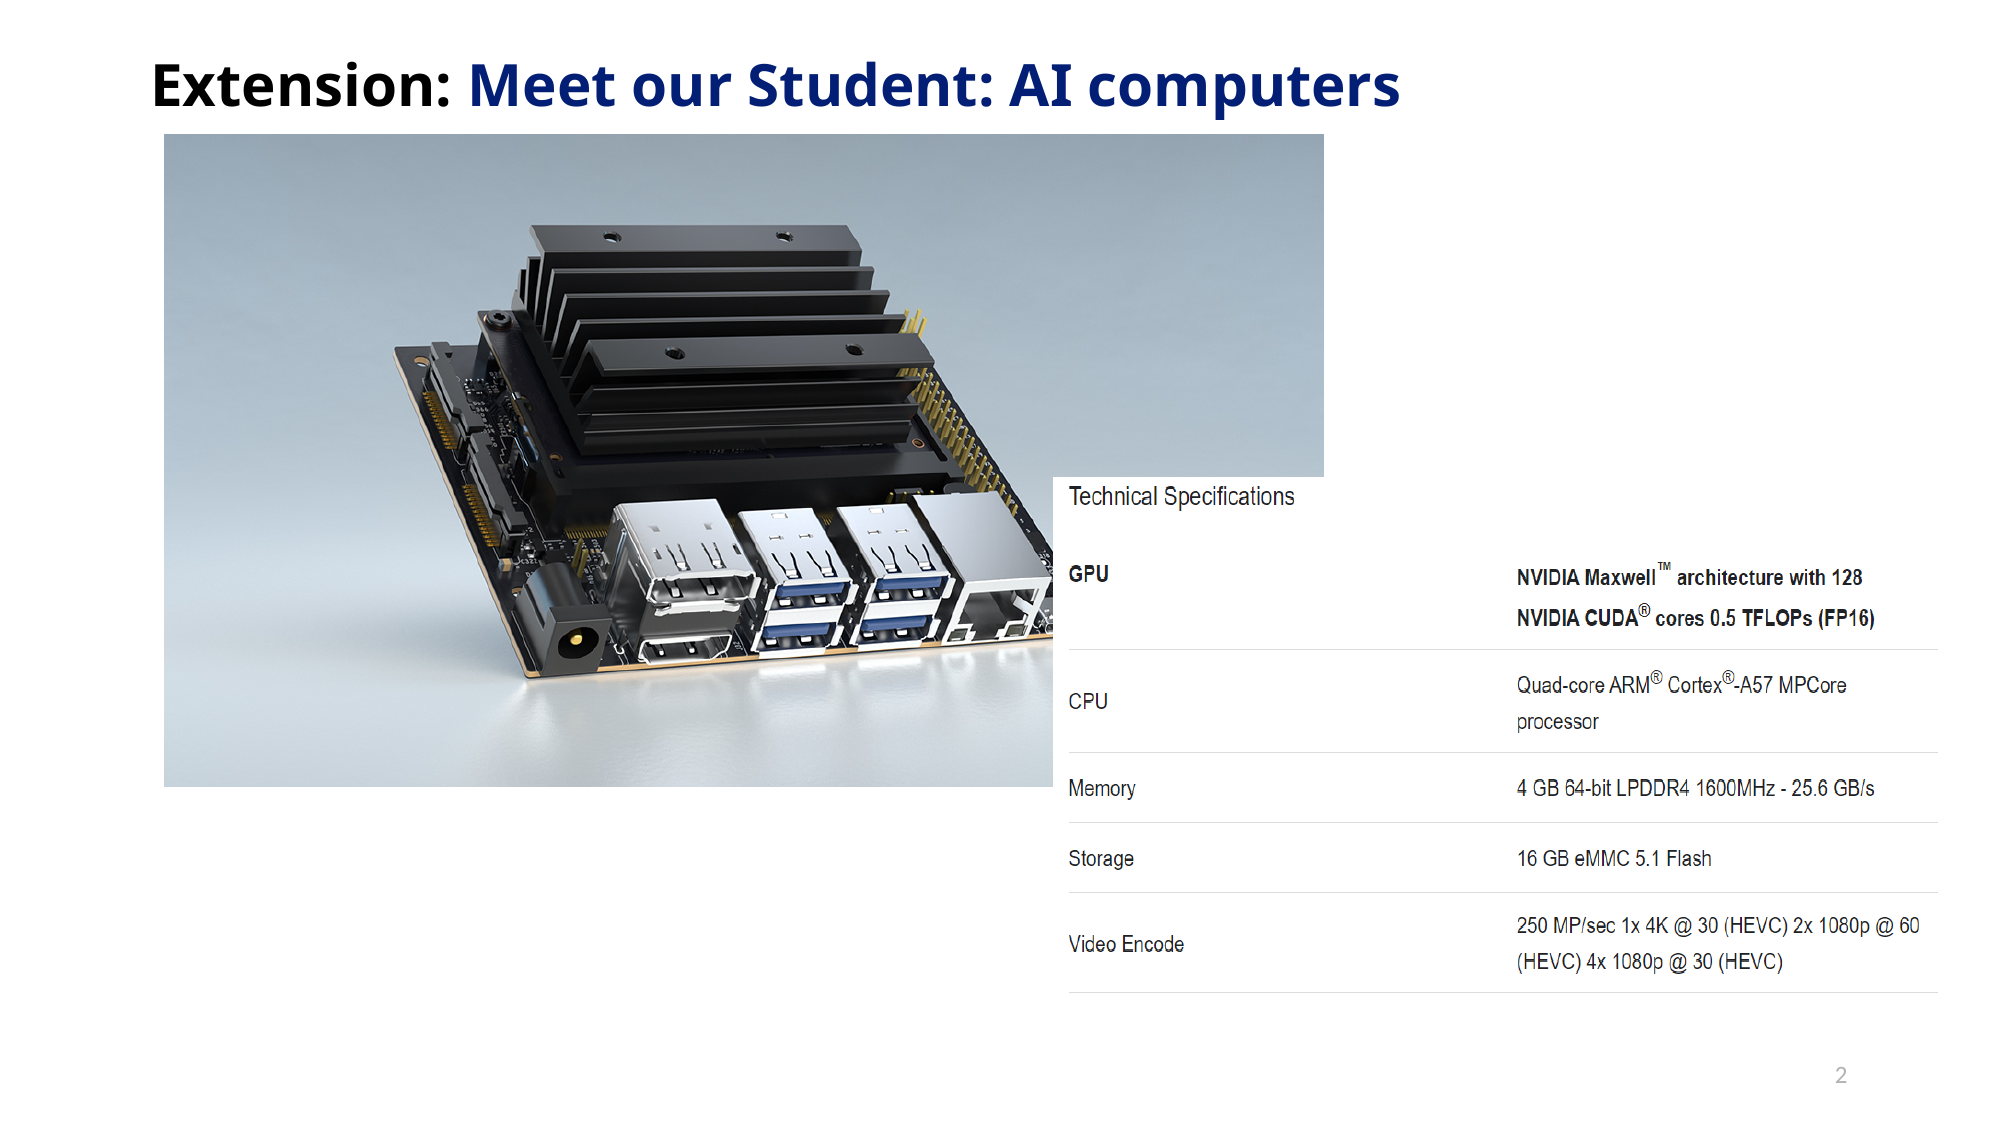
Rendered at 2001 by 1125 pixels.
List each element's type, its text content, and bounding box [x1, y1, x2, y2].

slide_number 2 [1412, 1043, 1863, 1104]
title Extension: Meet our Student: AI computers [135, 30, 2000, 144]
picture [164, 134, 1959, 1018]
